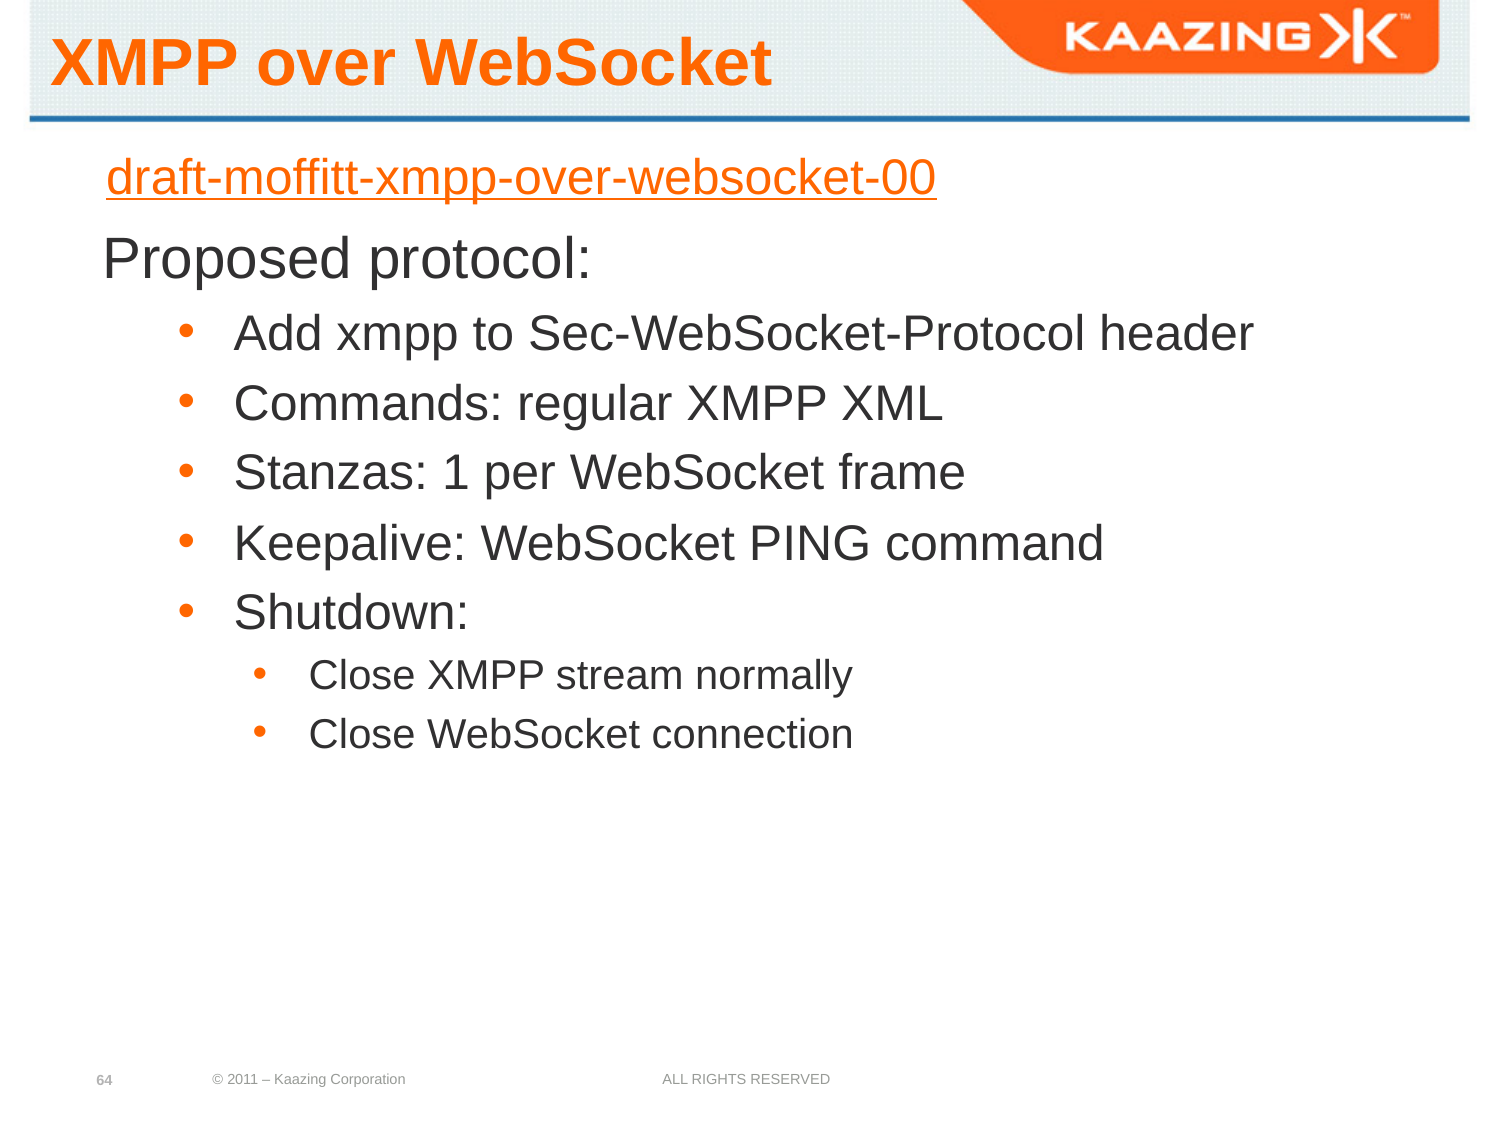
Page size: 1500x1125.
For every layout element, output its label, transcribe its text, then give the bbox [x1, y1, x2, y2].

list Proposed protocol: Add xmpp to Sec-WebSocket-Protocol header Commands: regular XMPP XML Stanzas: 1 per WebSocket frame Keepalive: WebSocket PING command Shutdown: Close XMPP stream normally Close WebSocket connection [87, 212, 1425, 1013]
picture [0, 0, 1500, 1125]
title XMPP over WebSocket [50, 12, 1338, 113]
text_box draft-moffitt-xmpp-over-websocket-00 [91, 137, 952, 213]
